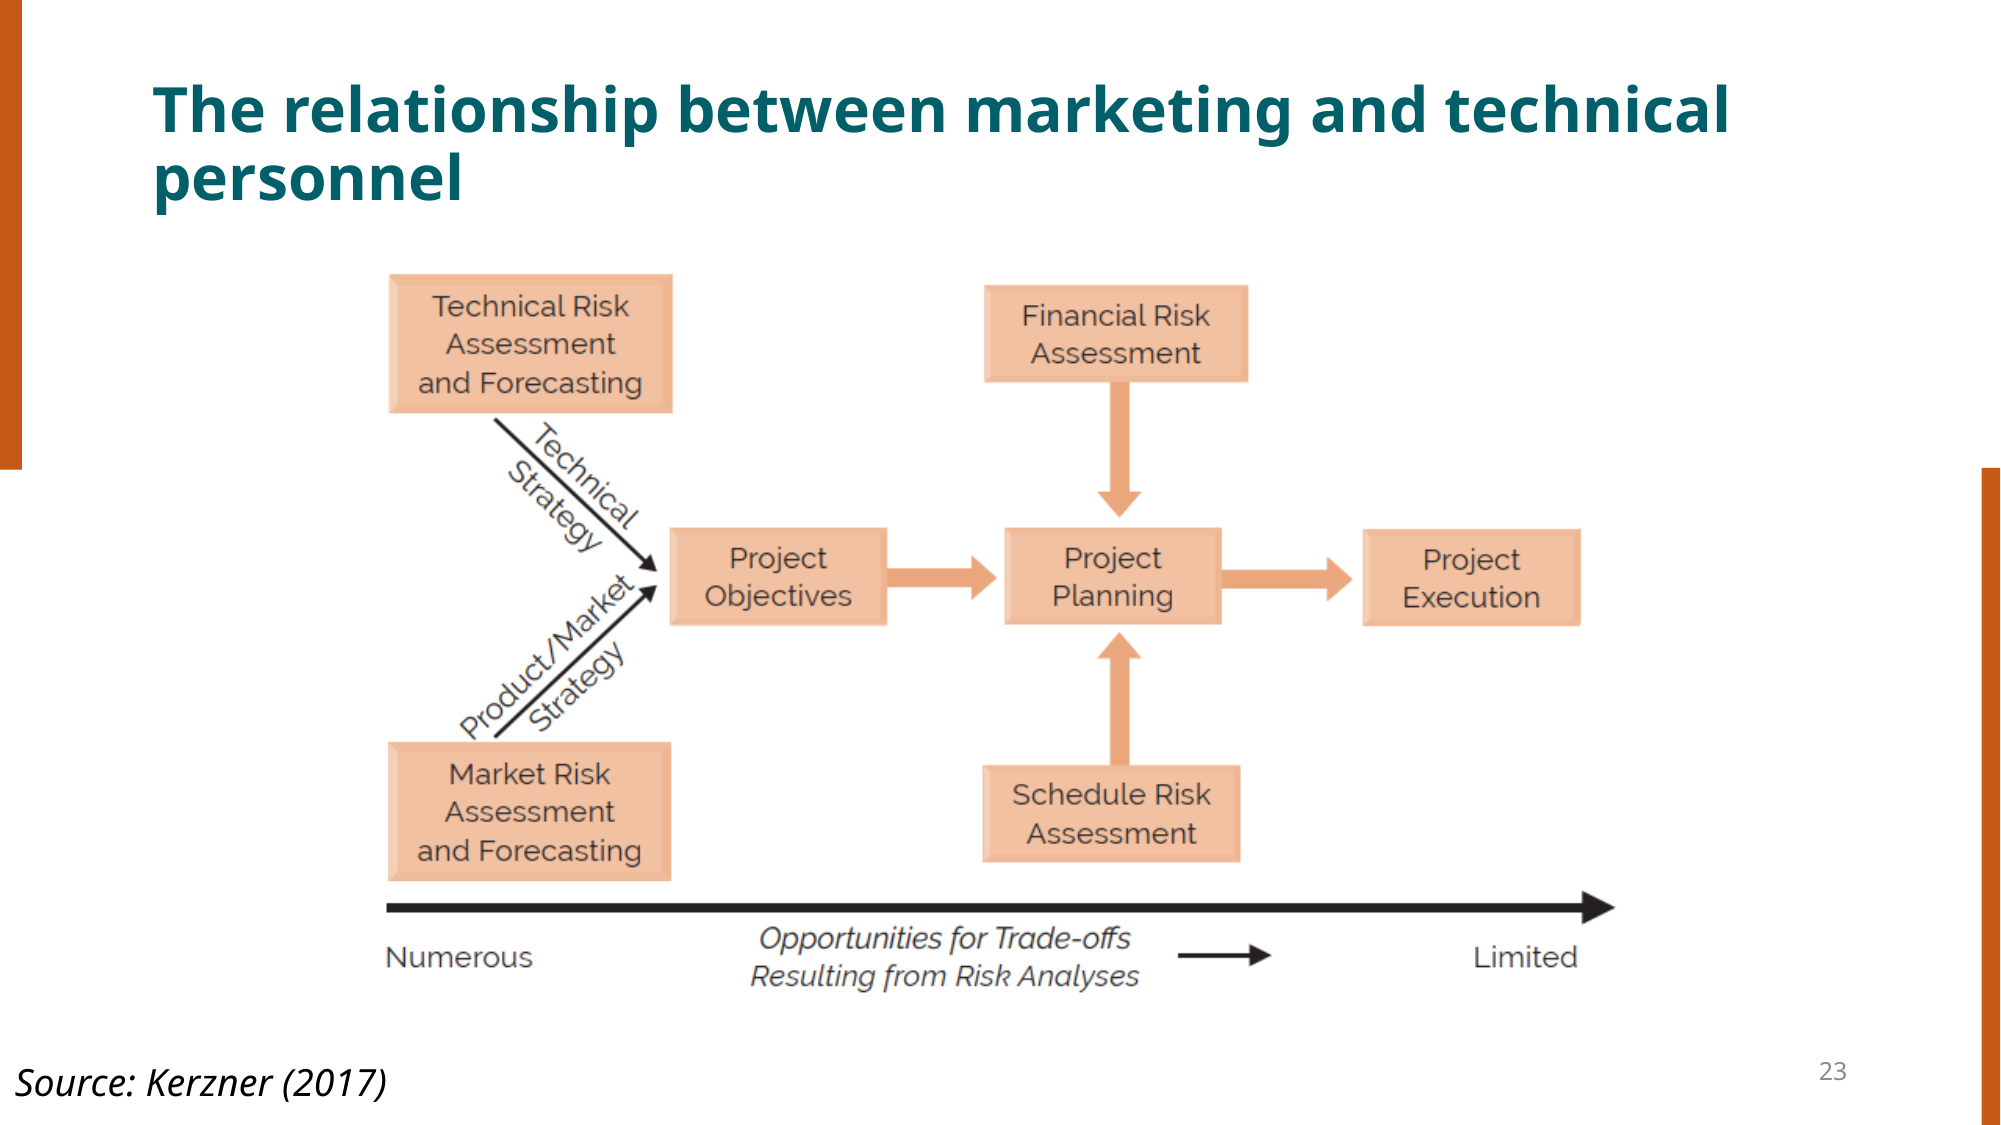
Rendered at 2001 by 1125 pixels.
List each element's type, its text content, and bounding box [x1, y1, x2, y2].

text_box Source: Kerzner (2017) [0, 1051, 572, 1112]
title The relationship between marketing and technical personnel [137, 59, 1863, 233]
picture [379, 265, 1621, 1002]
slide_number 23 [1412, 1042, 1863, 1103]
